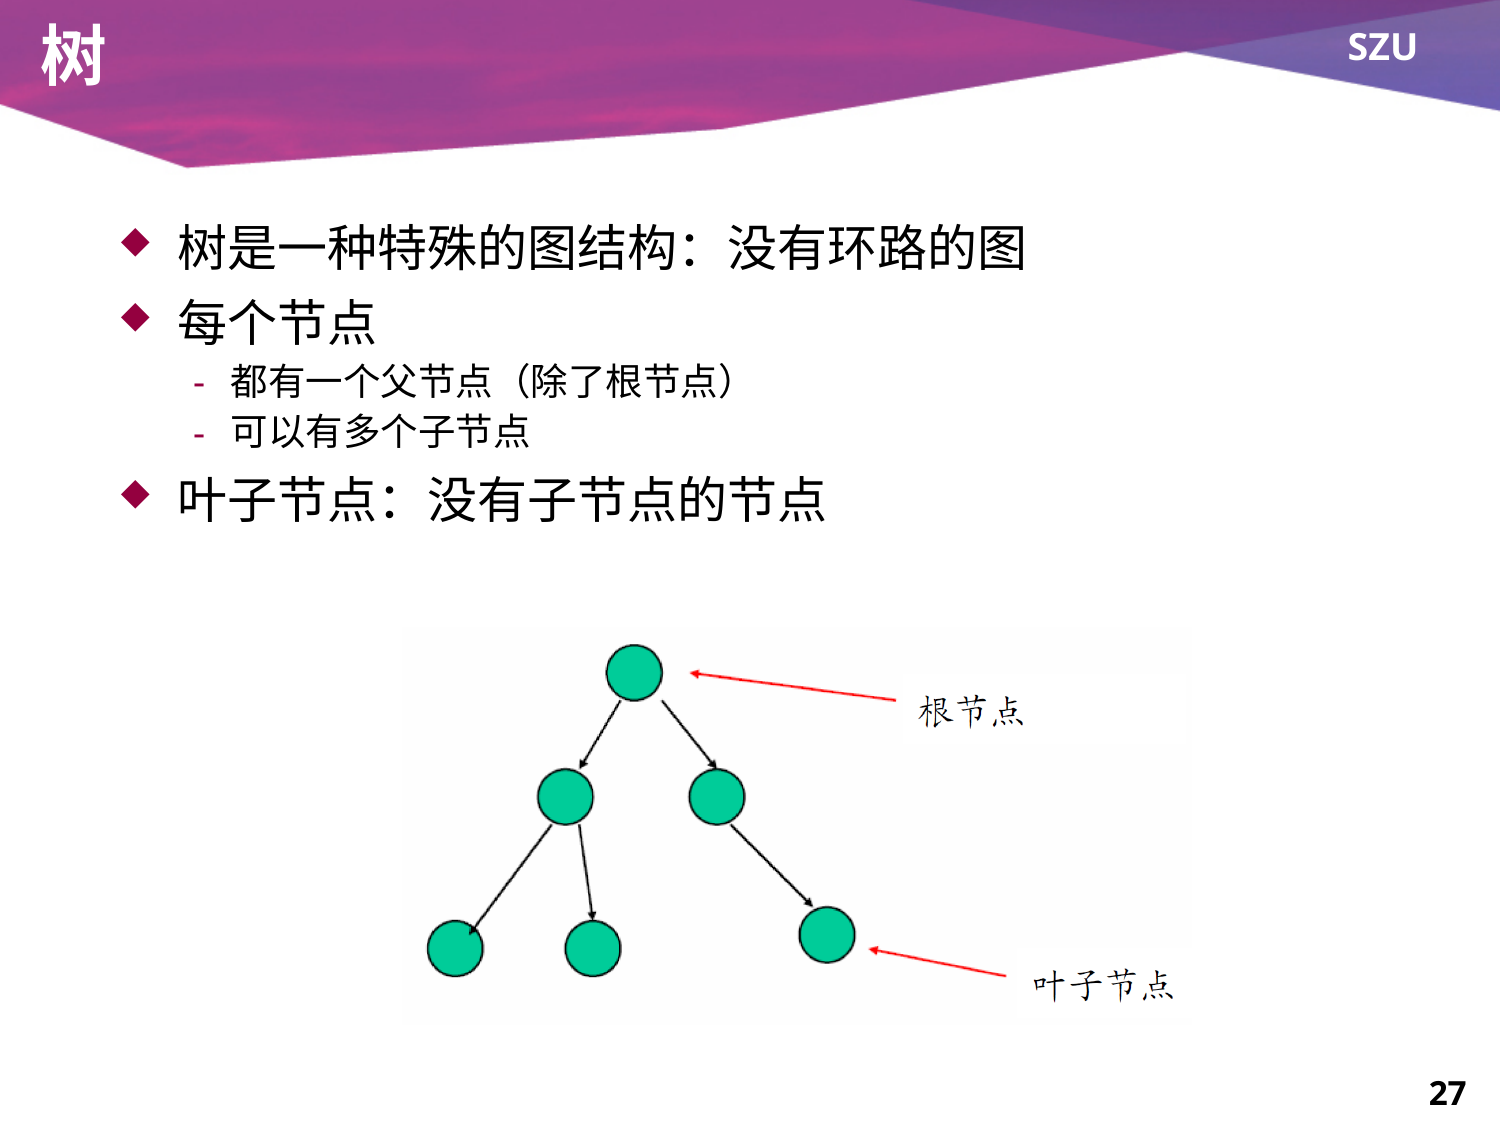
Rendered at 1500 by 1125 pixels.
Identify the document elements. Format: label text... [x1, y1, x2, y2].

list 树是一种特殊的图结构：没有环路的图 每个节点 都有一个父节点（除了根节点） 可以有多个子节点 叶子节点：没有子节点的节点 [103, 216, 1397, 930]
title 树 [25, 15, 1320, 104]
slide_number 27 [1384, 1065, 1500, 1125]
picture [0, 0, 1500, 1125]
